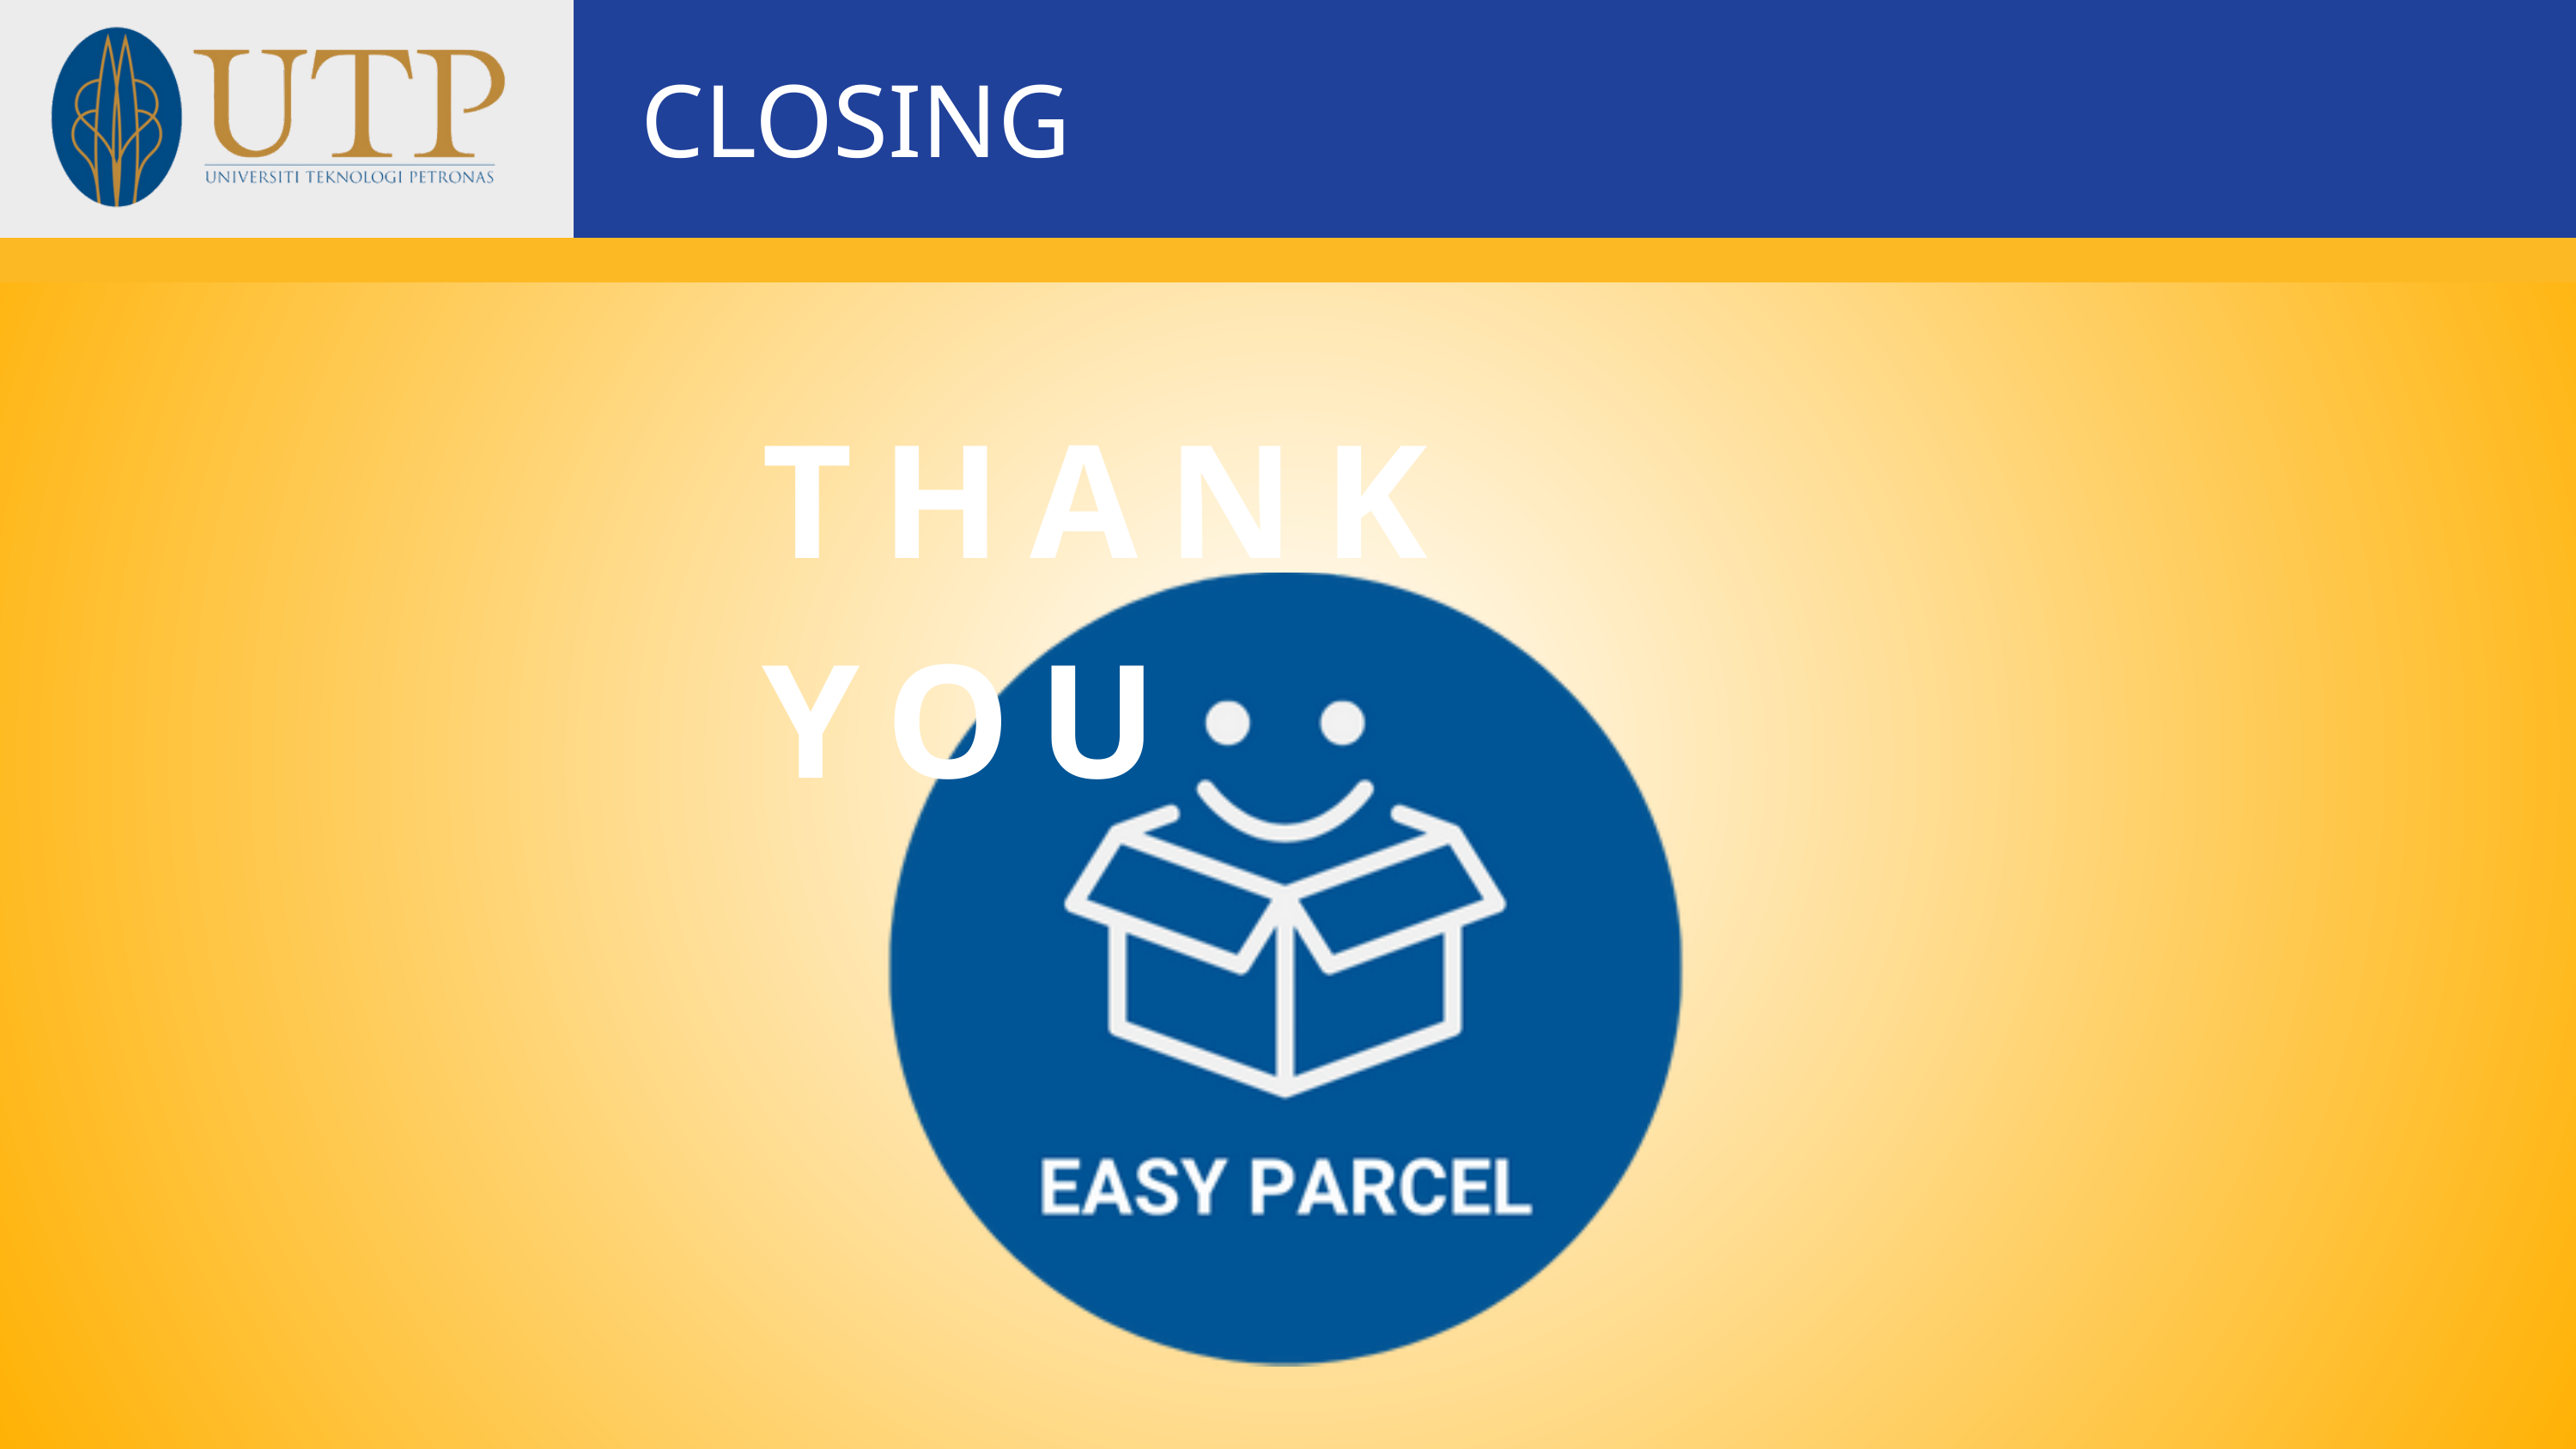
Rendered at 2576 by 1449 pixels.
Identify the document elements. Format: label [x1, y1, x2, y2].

text_box [0, 292, 2576, 1449]
text_box [0, 237, 2576, 282]
text_box [0, 0, 574, 236]
text_box [575, 0, 2576, 236]
